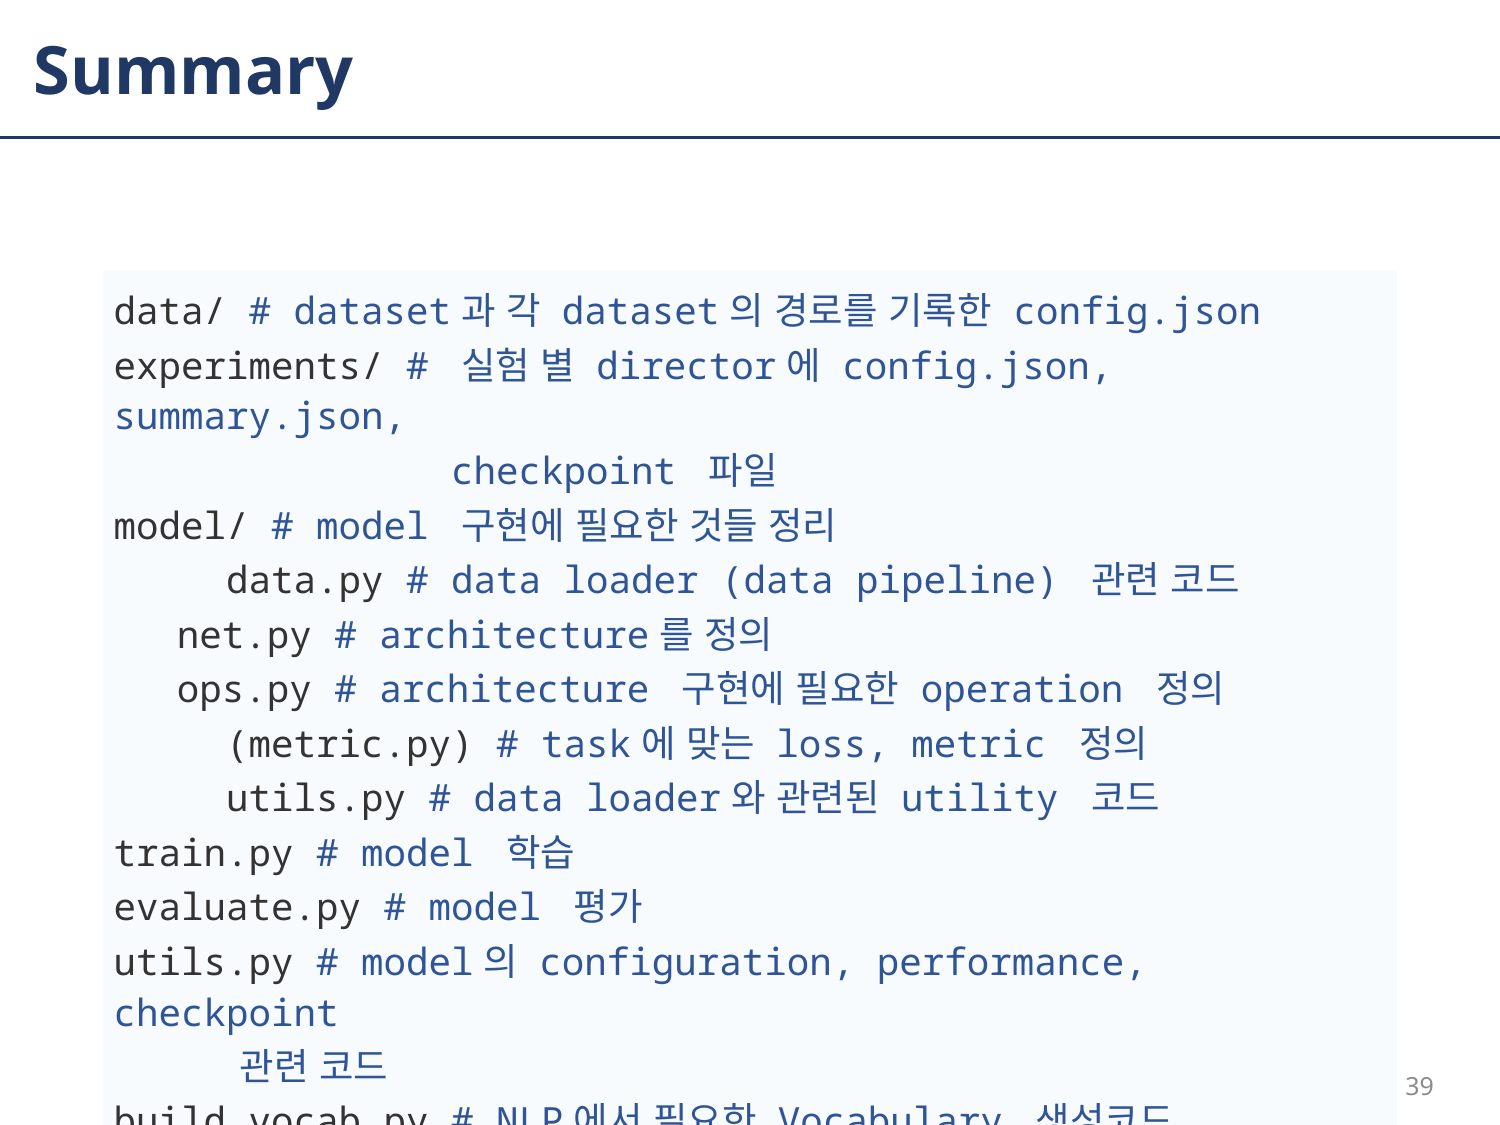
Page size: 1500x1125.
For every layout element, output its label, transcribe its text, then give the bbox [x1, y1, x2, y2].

table_header data/ # dataset과 각 dataset의 경로를 기록한 config.json experiments/ # 실험 별 director에 config.json, summary.json, checkpoint 파일 model/ # model 구현에 필요한 것들 정리 data.py # data loader (data pipeline) 관련 코드 net.py # architecture를 정의 ops.py # architecture 구현에 필요한 operation 정의 (metric.py) # task에 맞는 loss, metric 정의 utils.py # data loader와 관련된 utility 코드 train.py # model 학습 evaluate.py # model 평가 utils.py # model의 configuration, performance, checkpoint 관련 코드 build_vocab.py # NLP에서 필요한 Vocabulary 생성코드 (search_hyperparams.py) # hyper parameter search (synthesize_results.py) # 실험결과를 사람이 보기 좋게 parsing [103, 271, 1397, 1125]
title Summary [18, 19, 1482, 126]
slide_number 39 [1397, 1057, 1449, 1118]
text_box [837, 484, 869, 635]
